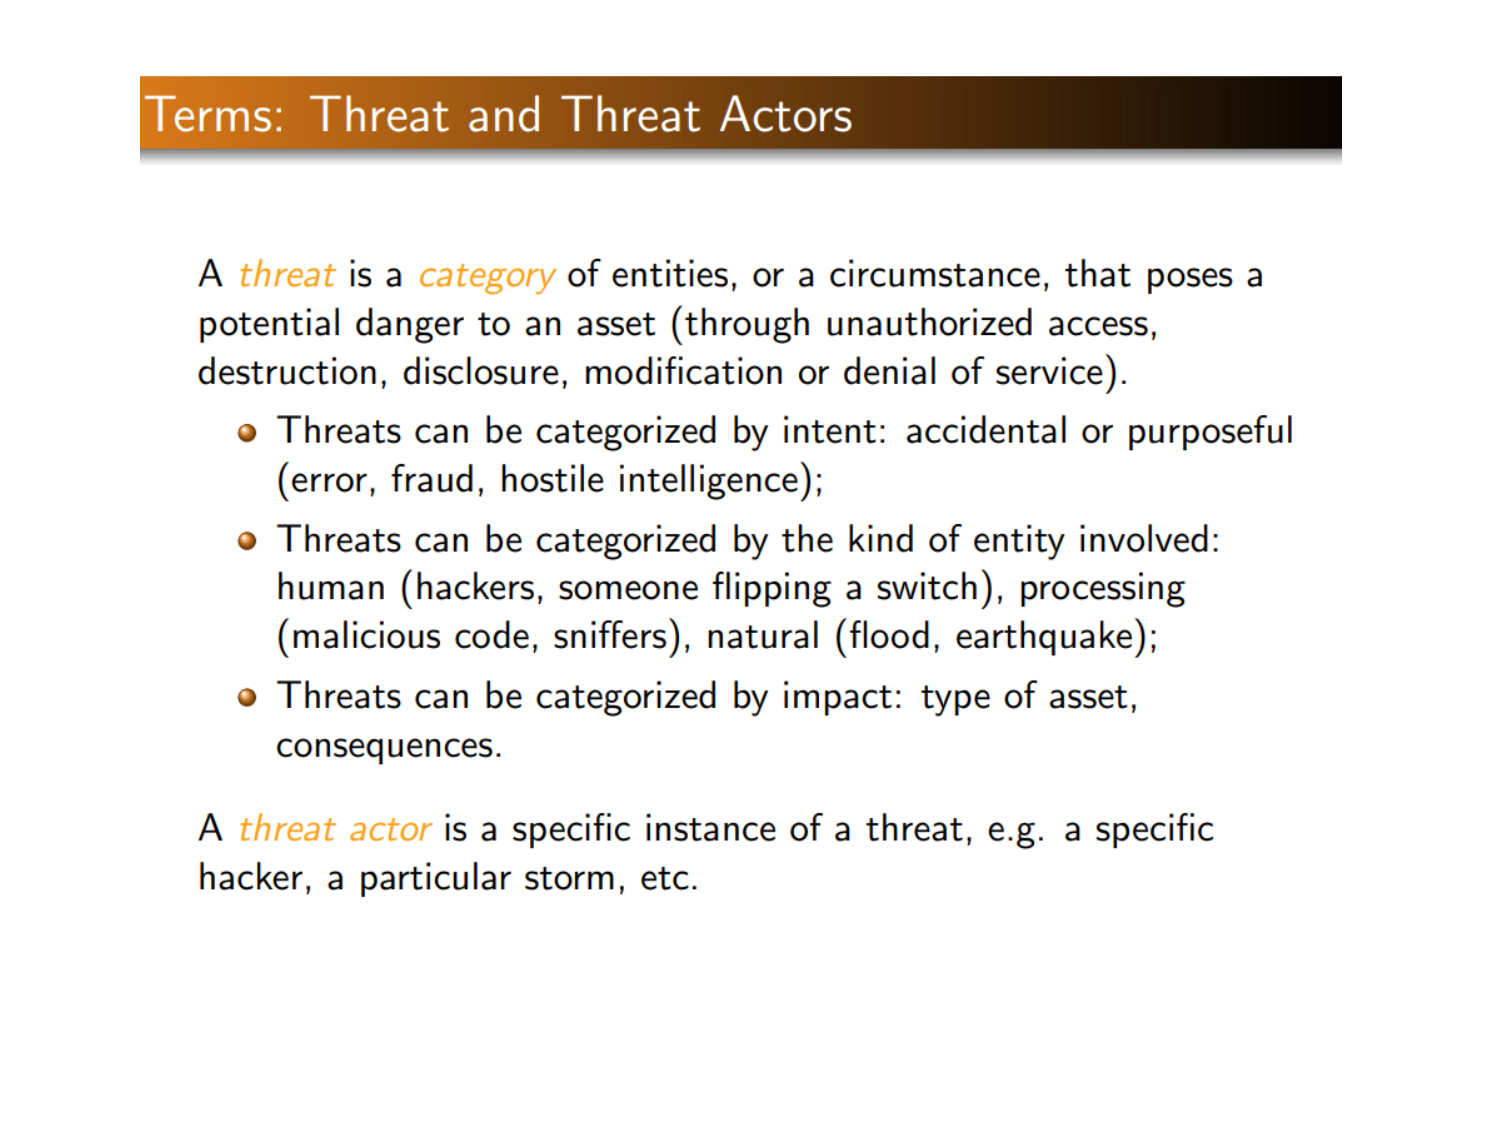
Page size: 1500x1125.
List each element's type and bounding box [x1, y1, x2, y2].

picture [140, 70, 1343, 937]
